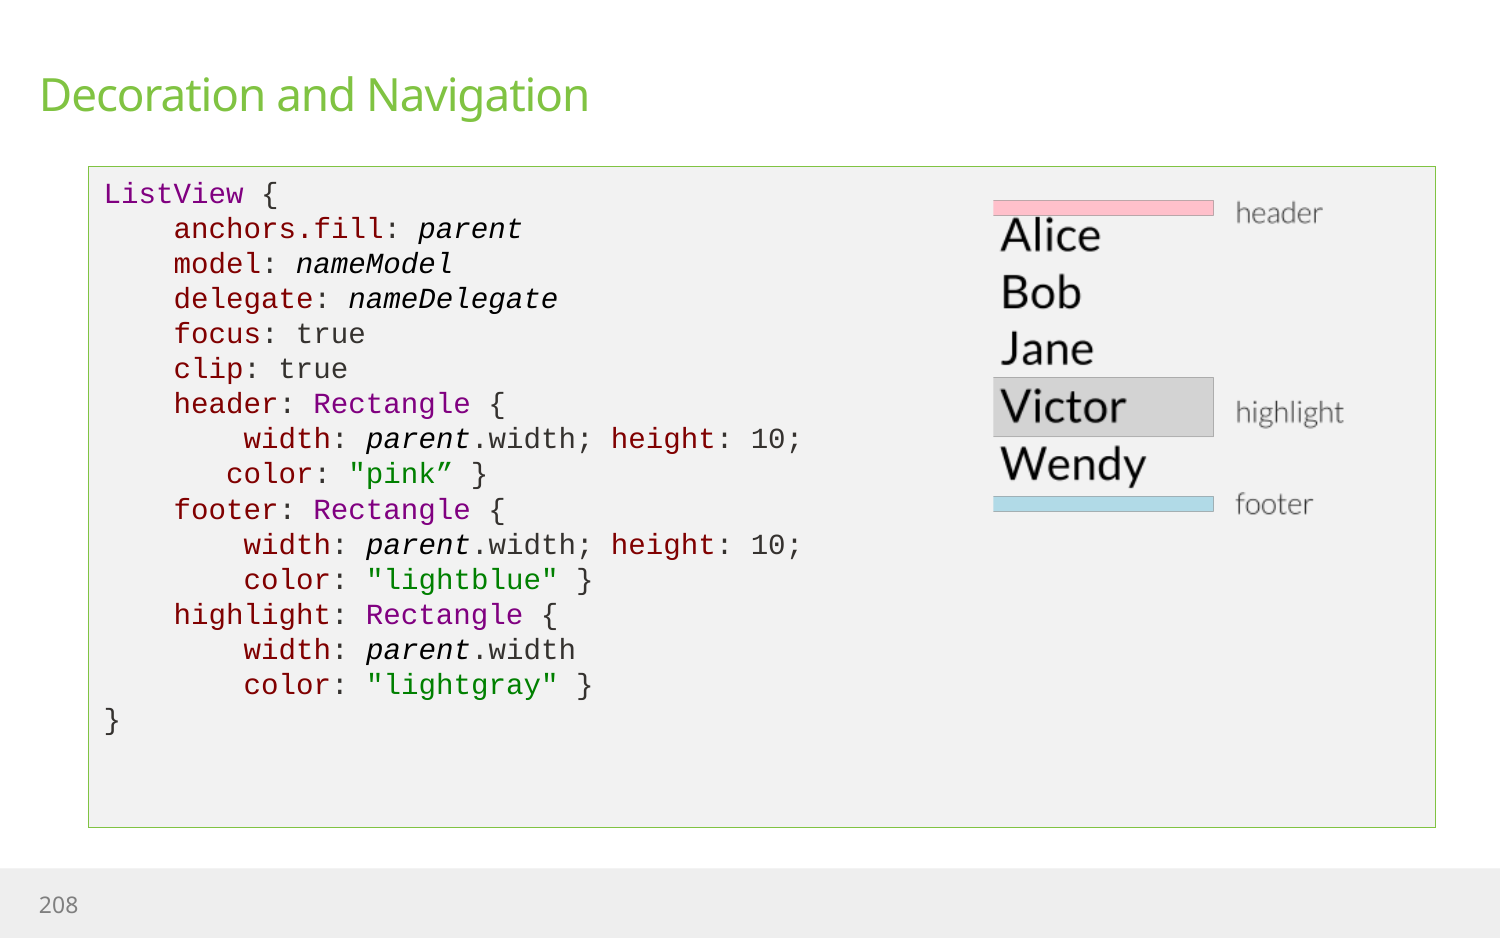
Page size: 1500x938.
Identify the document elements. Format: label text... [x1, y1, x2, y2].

title Decoration and Navigation [39, 66, 1052, 196]
text_box ListView { anchors.fill: parent model: nameModel delegate: nameDelegate focus: true clip: true header: Rectangle { width: parent.width; height: 10; color: "pink” } footer: Rectangle { width: parent.width; height: 10; color: "lightblue" } highlight: Rectangle { width: parent.width color: "lightgray" } } [88, 166, 1436, 828]
picture [993, 195, 1412, 517]
slide_number 208 [39, 892, 410, 921]
